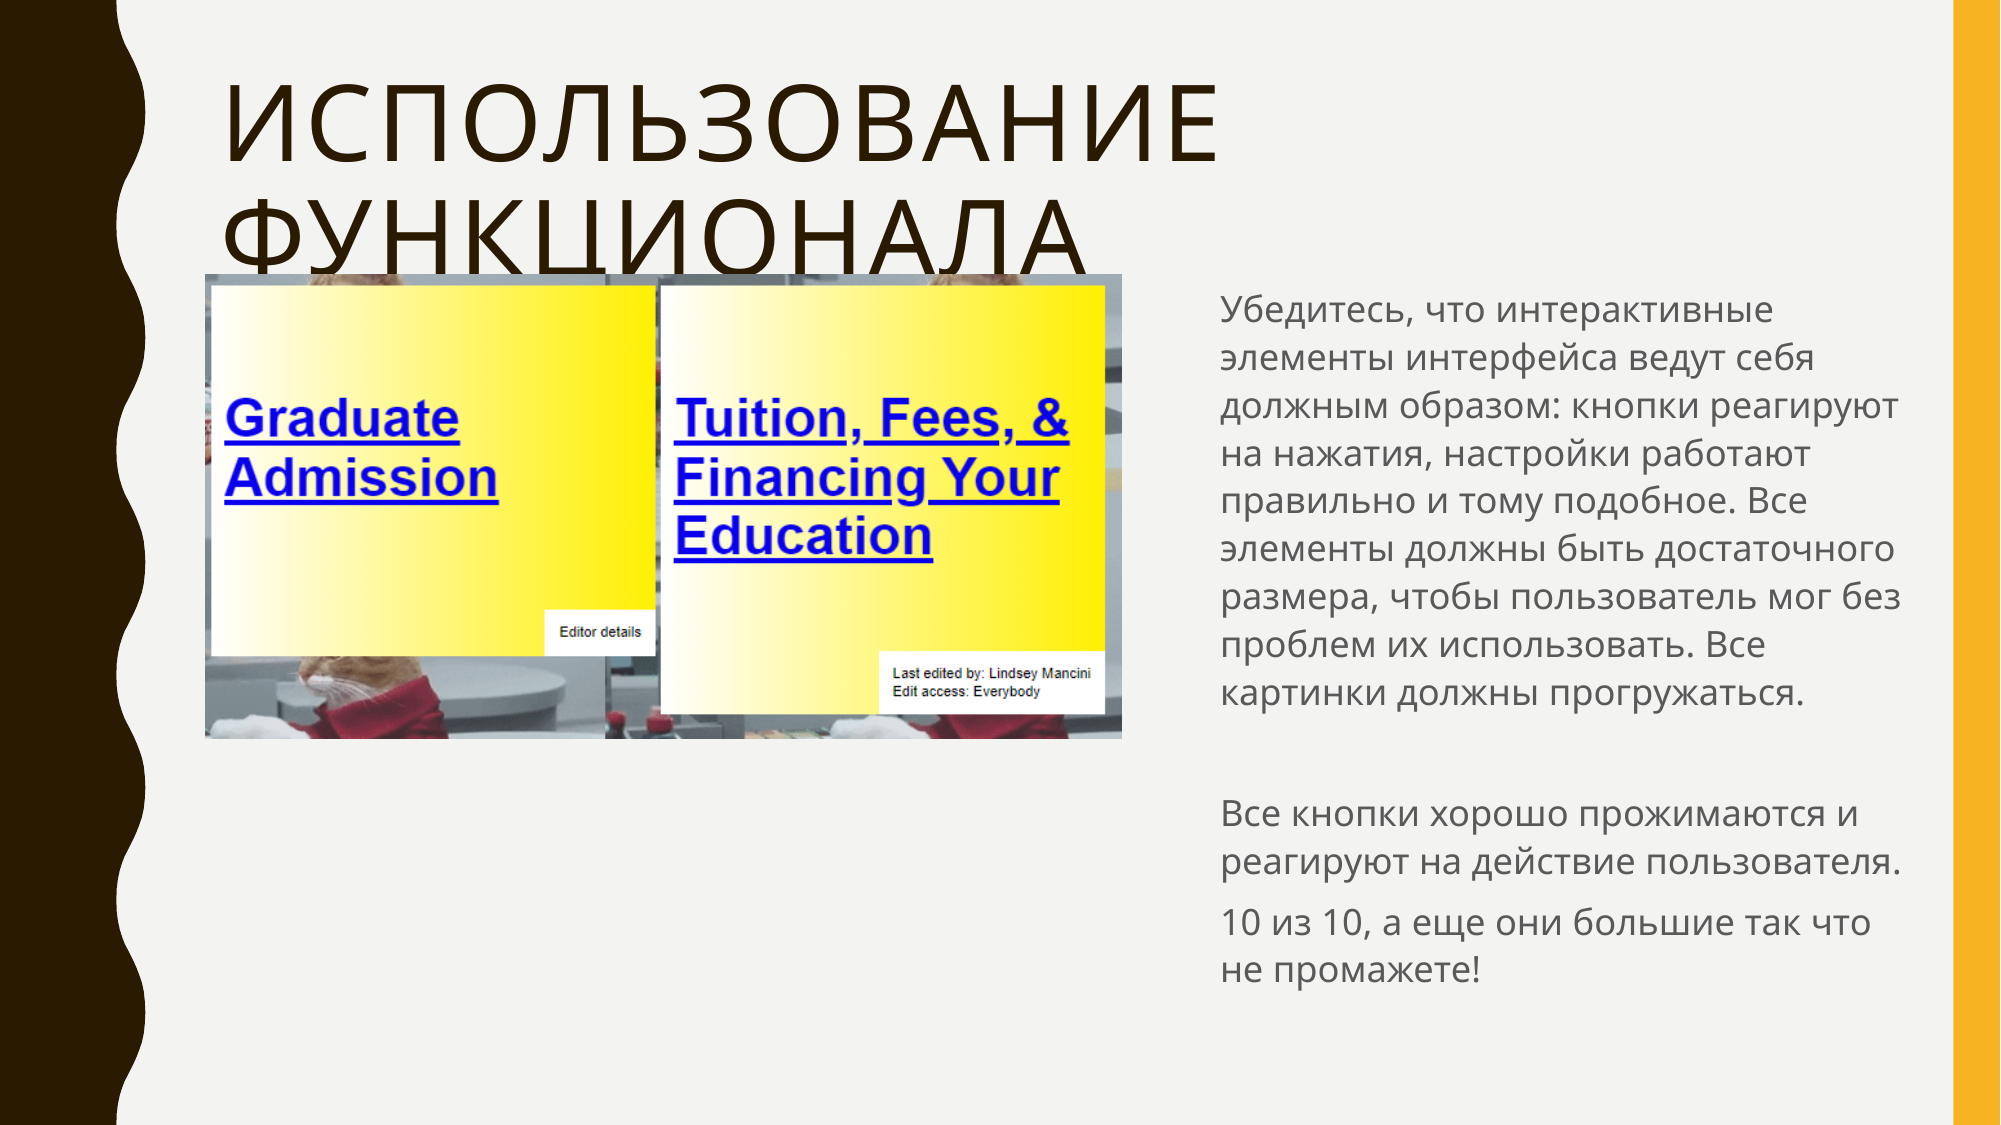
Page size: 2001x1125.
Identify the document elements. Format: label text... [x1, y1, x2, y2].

title Использование функционала [205, 62, 1875, 308]
list Убедитесь, что интерактивные элементы интерфейса ведут себя должным образом: кнопки реагируют на нажатия, настройки работают правильно и тому подобное. Все элементы должны быть достаточного размера, чтобы пользователь мог без проблем их использовать. Все картинки должны прогружаться. Все кнопки хорошо прожимаются и реагируют на действие пользователя. 10 из 10, а еще они большие так что не промажете! [1204, 274, 1926, 1041]
picture [205, 274, 1122, 739]
